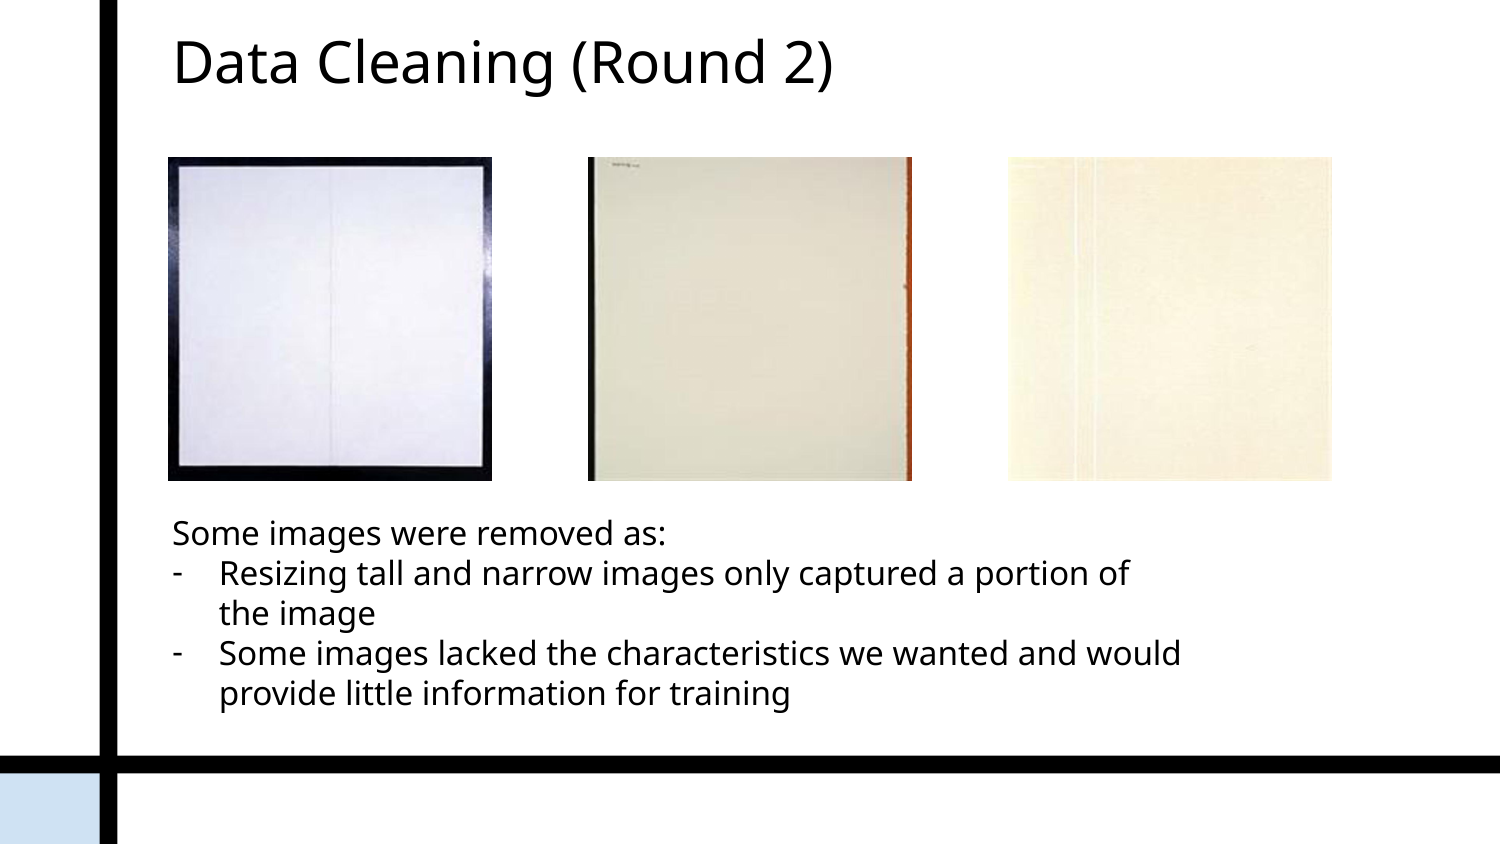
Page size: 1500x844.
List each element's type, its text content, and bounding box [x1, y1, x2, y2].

picture [588, 157, 912, 481]
title Data Cleaning (Round 2) [157, 40, 1404, 80]
picture [168, 157, 492, 481]
text_box Some images were removed as: Resizing tall and narrow images only captured a portion of the image Some images lacked the characteristics we wanted and would provide little information for training [157, 480, 1205, 744]
picture [1008, 157, 1332, 481]
